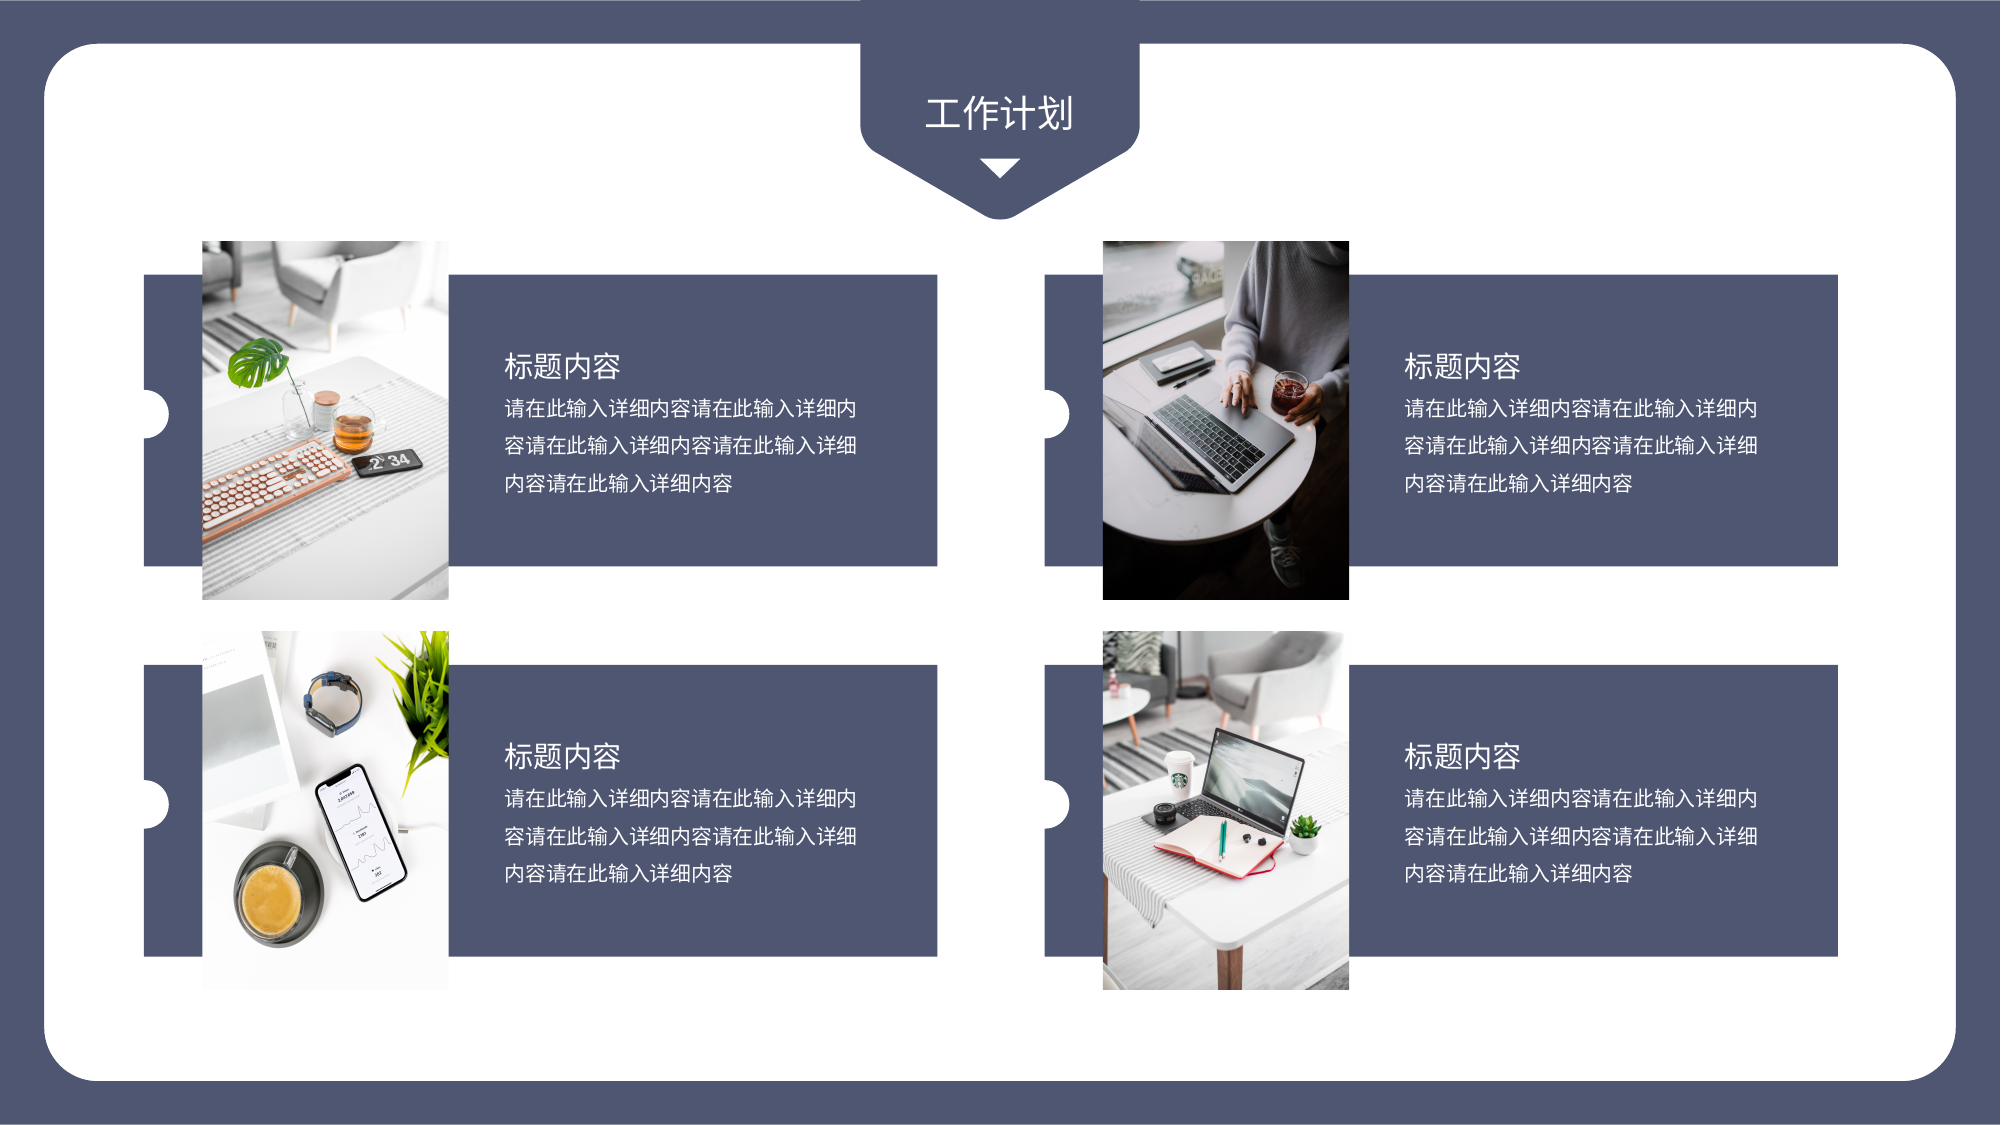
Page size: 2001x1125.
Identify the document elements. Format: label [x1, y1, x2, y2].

text_box [1020, 631, 1838, 990]
text_box [1020, 241, 1838, 600]
text_box [120, 631, 938, 990]
text_box [120, 241, 938, 600]
text_box [0, 0, 2000, 1125]
text_box [860, 0, 1140, 221]
